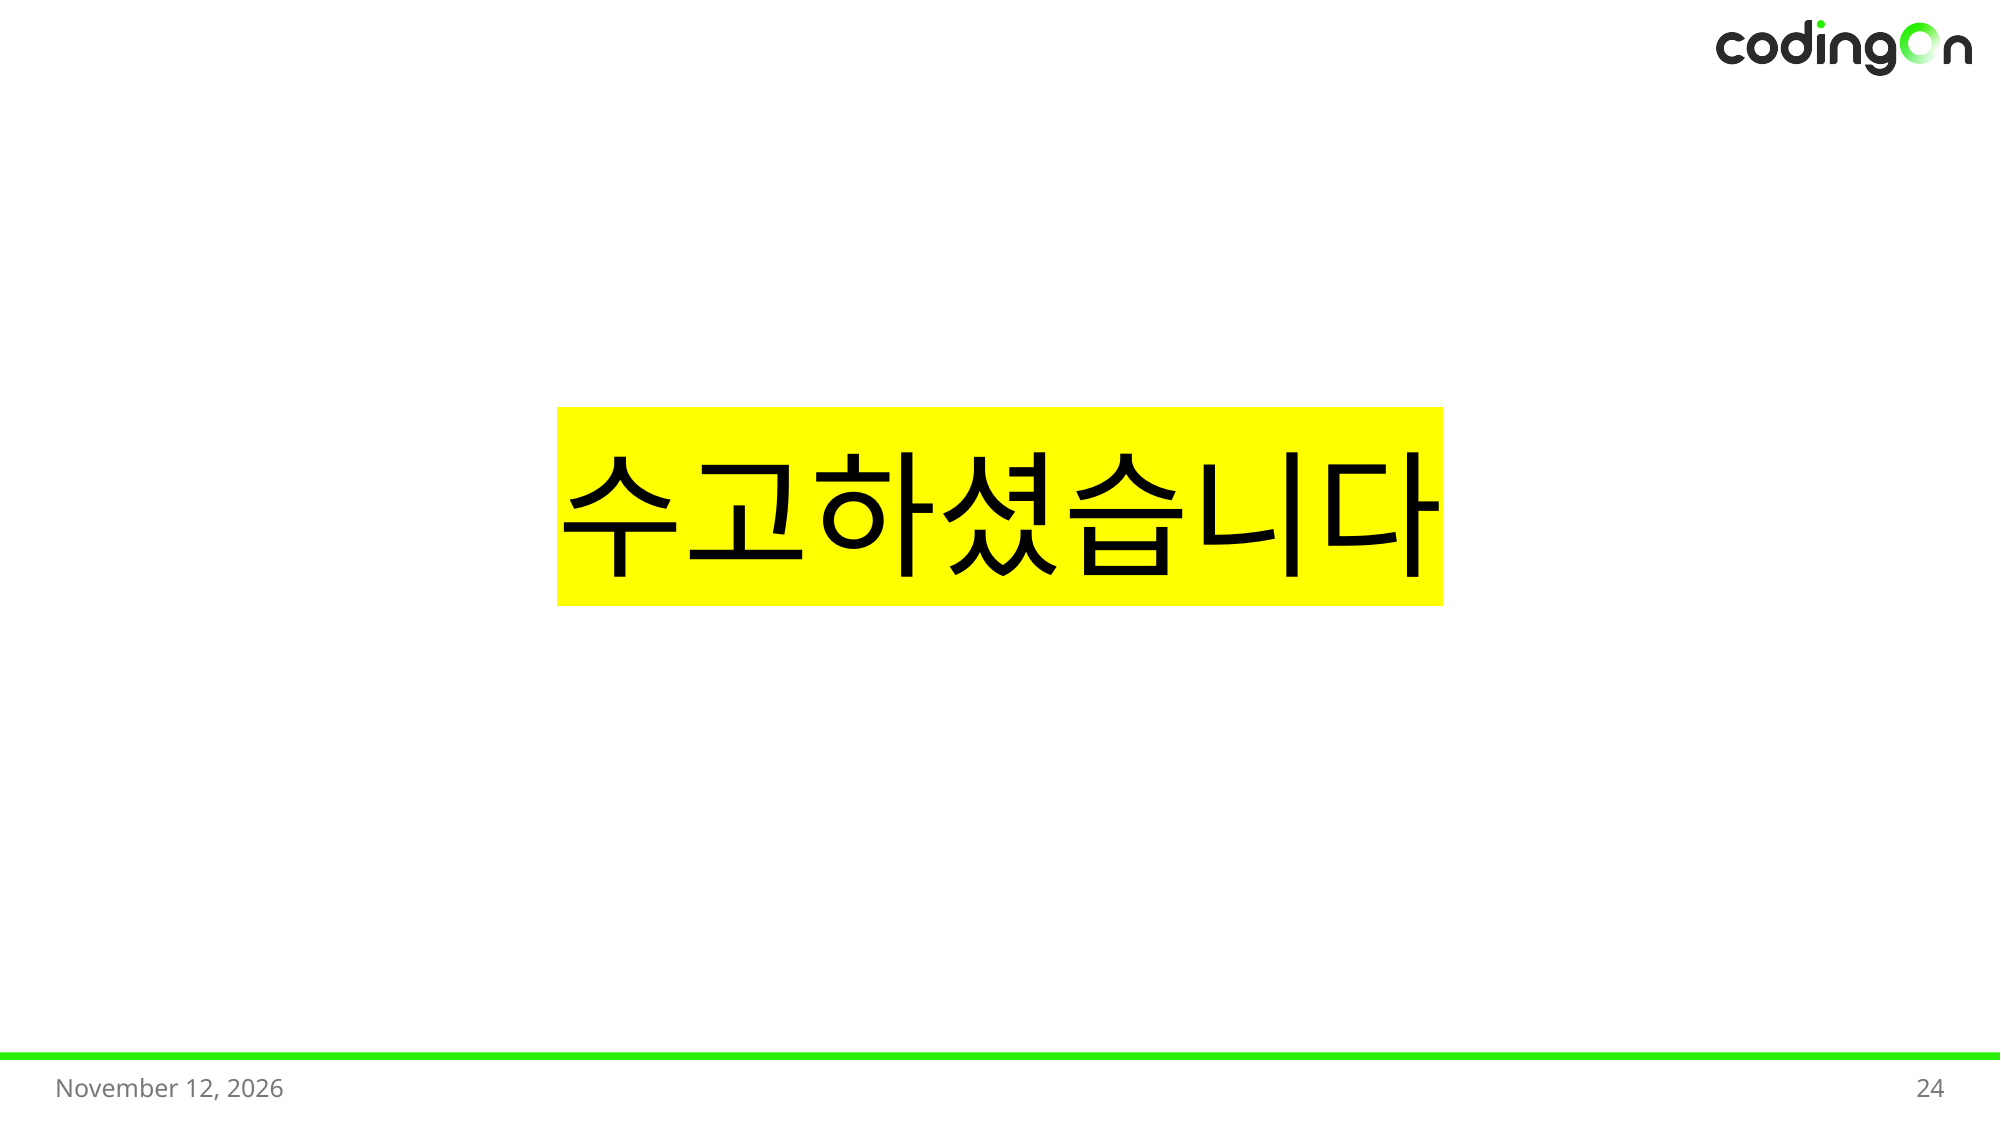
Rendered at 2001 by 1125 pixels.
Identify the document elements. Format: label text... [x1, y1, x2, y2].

slide_number 24 [1509, 1059, 1960, 1120]
picture [1716, 20, 1972, 76]
text_box 수고하셨습니다 [272, 440, 1728, 714]
slide_number 2025년 7월 [40, 1059, 491, 1120]
